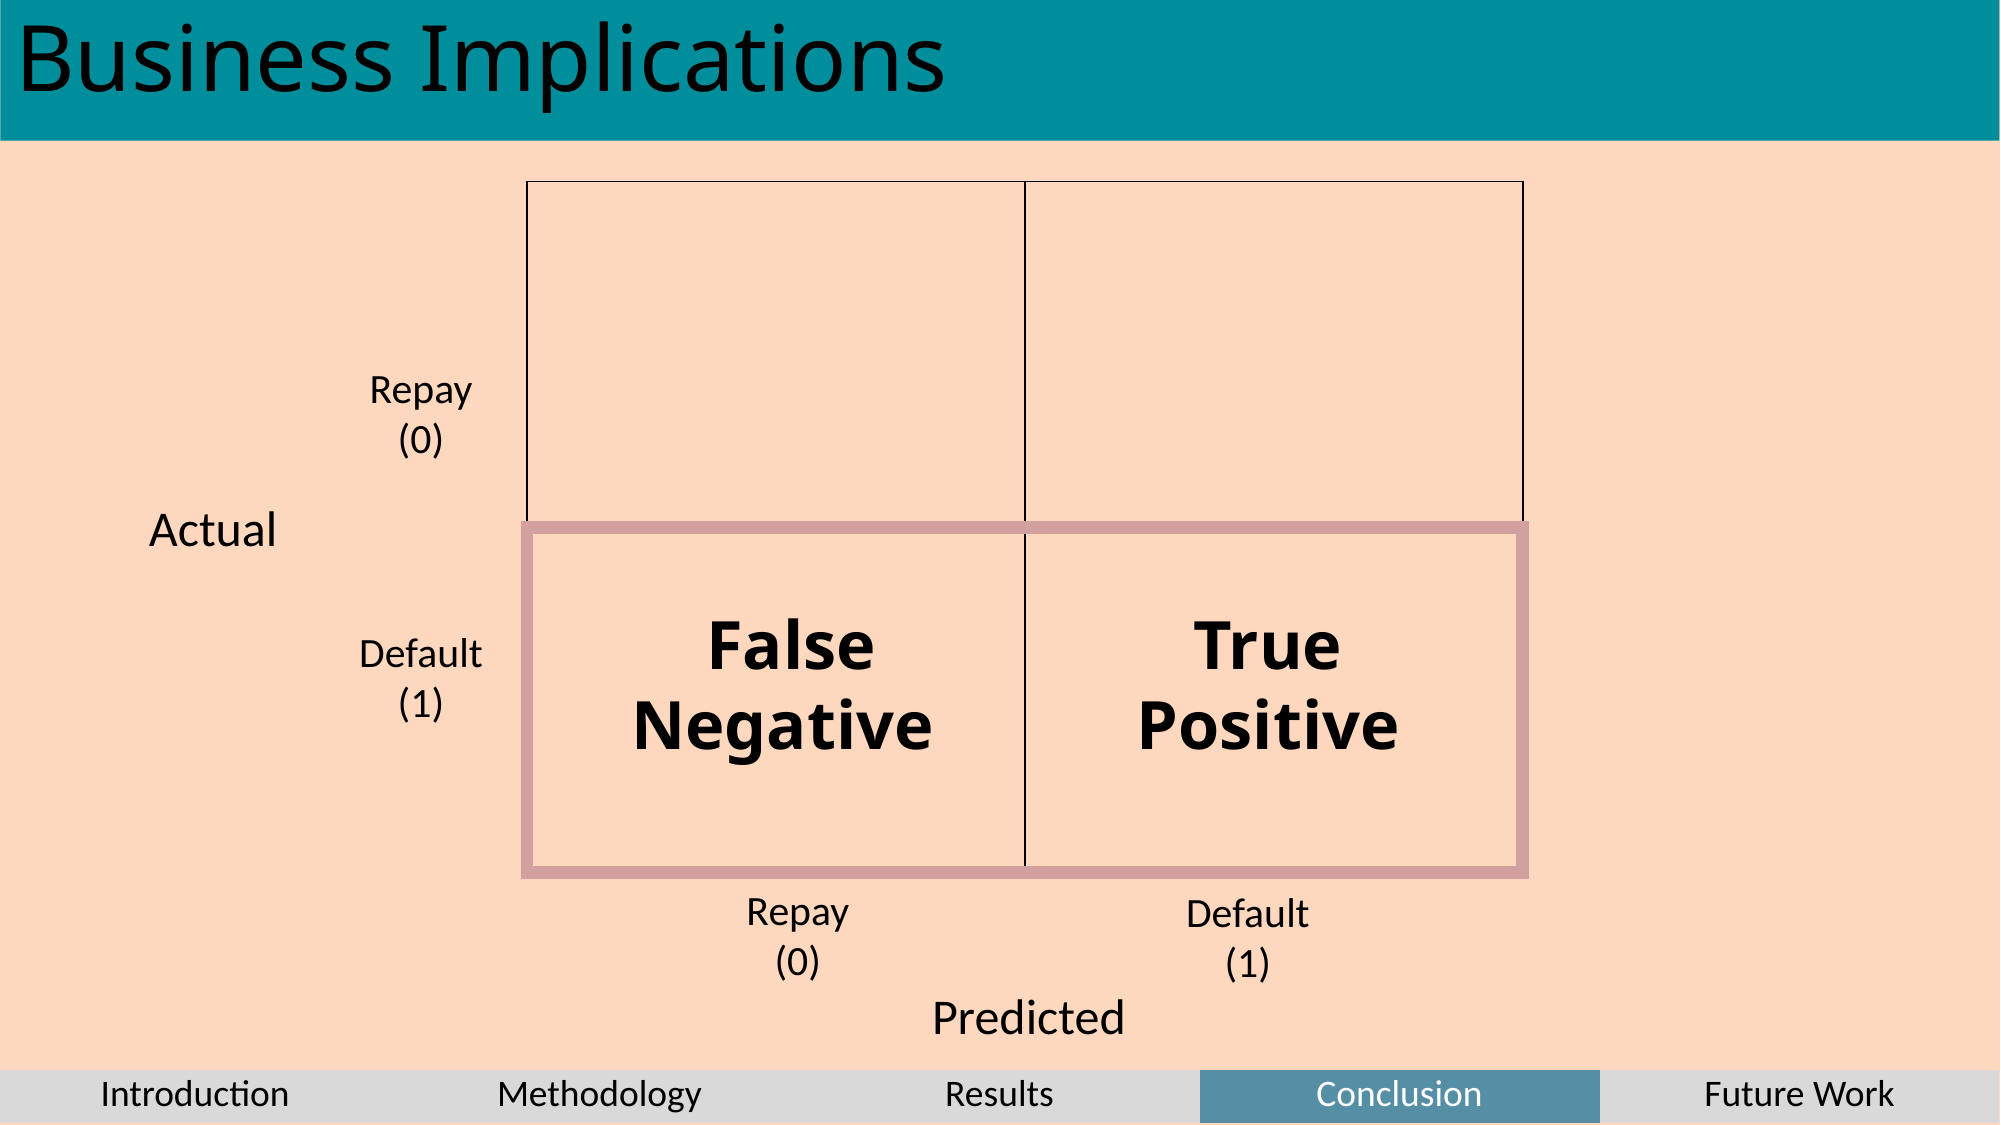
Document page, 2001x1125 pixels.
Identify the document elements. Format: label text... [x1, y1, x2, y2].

text_box [0, 141, 2000, 1125]
text_box Default (1) [1171, 877, 1325, 993]
table_header Introduction [0, 1070, 400, 1123]
table_header [528, 182, 1024, 526]
text_box Actual [134, 488, 293, 564]
text_box Predicted [917, 977, 1142, 1053]
table_header [1026, 182, 1522, 526]
table_header Results [800, 1070, 1200, 1123]
text_box Repay (0) [731, 876, 865, 991]
text_box Default (1) [344, 618, 498, 734]
table_header Methodology [400, 1070, 800, 1123]
text_box Repay (0) [354, 353, 488, 469]
text_box Business Implications [0, 0, 2000, 141]
text_box [526, 526, 1524, 874]
table_header Conclusion [1200, 1070, 1600, 1123]
table_header Future Work [1600, 1070, 1999, 1123]
